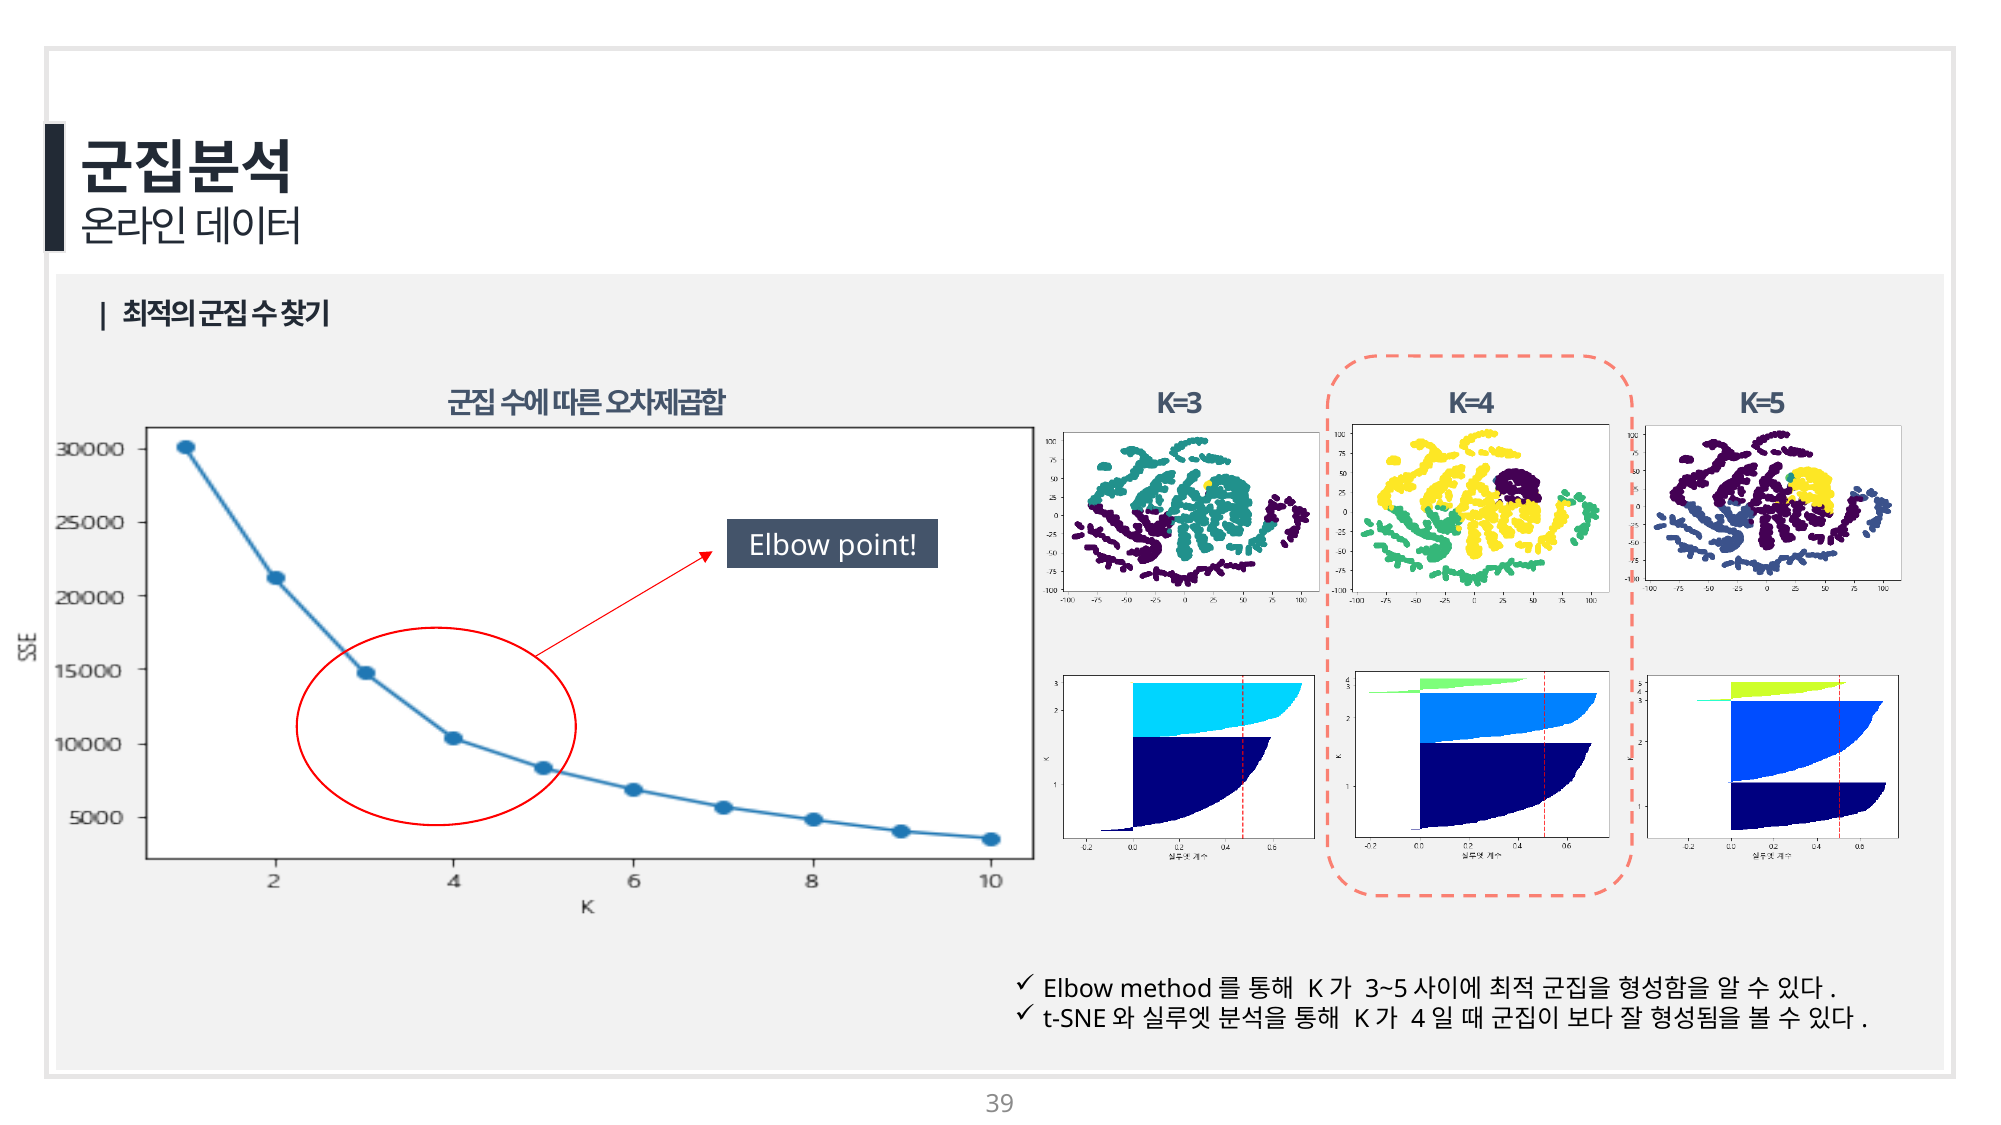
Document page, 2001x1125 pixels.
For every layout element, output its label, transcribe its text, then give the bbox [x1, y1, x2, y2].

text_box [534, 551, 713, 657]
picture [0, 415, 1323, 930]
text_box K=5 [1714, 376, 1811, 421]
picture [1622, 670, 1902, 865]
slide_number 39 [774, 1075, 1225, 1125]
picture [1618, 421, 1905, 596]
text_box Elbow method를 통해 K가 3~5사이에 최적 군집을 형성함을 알 수 있다. t-SNE와 실루엣 분석을 통해 K가 4일 때 군집이 보다 잘 형성됨을 볼 수 있다. [1000, 965, 1934, 1040]
text_box [43, 121, 66, 253]
picture [1330, 666, 1613, 865]
text_box K=3 [1131, 376, 1228, 427]
text_box | 최적의 군집 수 찾기 [80, 287, 347, 338]
text_box [1326, 354, 1634, 897]
text_box 군집 수에 따른 오차제곱합 [328, 376, 847, 415]
picture [1325, 419, 1613, 609]
text_box K=4 [1422, 376, 1520, 419]
text_box 군집분석 온라인 데이터 [65, 122, 556, 258]
